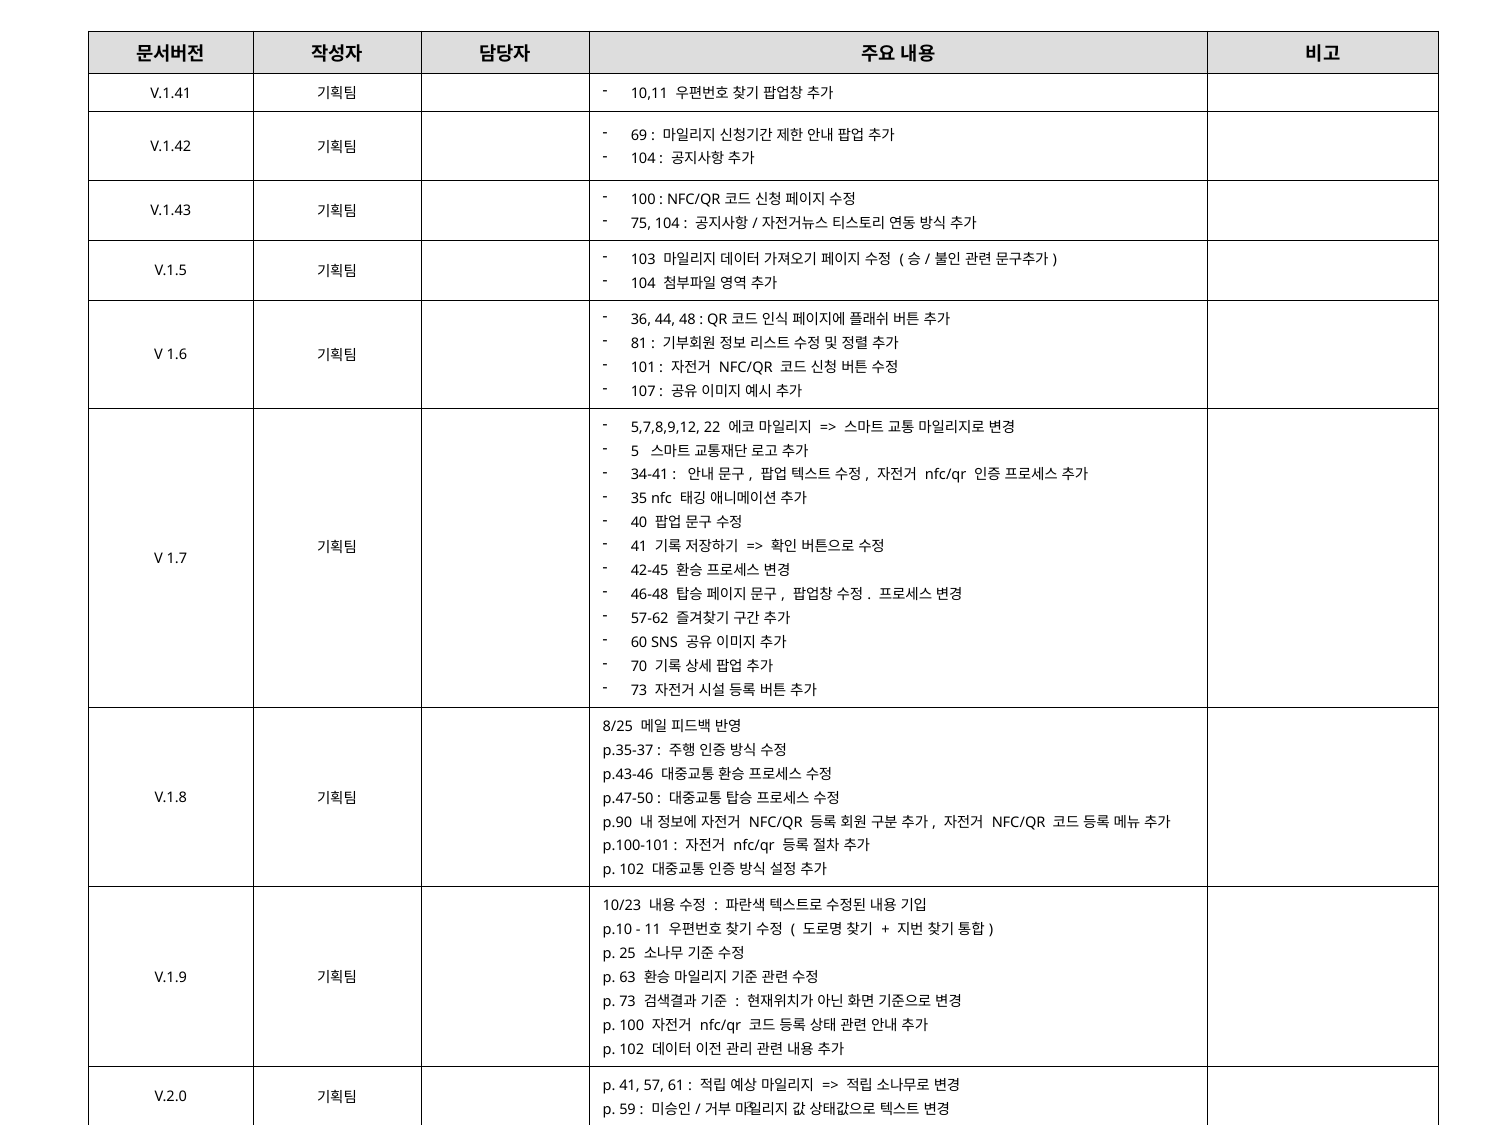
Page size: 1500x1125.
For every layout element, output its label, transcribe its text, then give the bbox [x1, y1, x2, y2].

table_cell [1208, 181, 1438, 240]
table_cell 103 마일리지 데이터 가져오기 페이지 수정 (승/불인 관련 문구추가) 104 첨부파일 영역 추가 [590, 241, 1207, 300]
table_cell 기획팀 [254, 301, 421, 408]
table_cell V 1.7 [89, 409, 253, 707]
table_cell 8/25 메일 피드백 반영 p.35-37 : 주행 인증 방식 수정 p.43-46 대중교통 환승 프로세스 수정 p.47-50 : 대중교통 탑승 프로세스 수정 p.90 내 정보에 자전거 NFC/QR 등록 회원 구분 추가, 자전거 NFC/QR 코드 등록 메뉴 추가 p.100-101 : 자전거 nfc/qr 등록 절차 추가 p. 102 대중교통 인증 방식 설정 추가 [590, 708, 1207, 886]
table_header 비고 [1208, 32, 1438, 73]
table_cell 기획팀 [254, 887, 421, 1066]
table_cell 69 : 마일리지 신청기간 제한 안내 팝업 추가 104 : 공지사항 추가 [590, 112, 1207, 180]
table_cell [1208, 409, 1438, 707]
table_cell 10/23 내용 수정 : 파란색 텍스트로 수정된 내용 기입 p.10 - 11 우편번호 찾기 수정 ( 도로명 찾기 + 지번 찾기 통합) p. 25 소나무 기준 수정 p. 63 환승 마일리지 기준 관련 수정 p. 73 검색결과 기준 : 현재위치가 아닌 화면 기준으로 변경 p. 100 자전거 nfc/qr 코드 등록 상태 관련 안내 추가 p. 102 데이터 이전 관리 관련 내용 추가 [590, 887, 1207, 1066]
table_cell V 1.6 [89, 301, 253, 408]
table_cell V.1.5 [89, 241, 253, 300]
table_cell 10,11 우편번호 찾기 팝업창 추가 [590, 74, 1207, 111]
table_cell [1208, 887, 1438, 1066]
table_cell 기획팀 [254, 708, 421, 886]
table_cell [1208, 708, 1438, 886]
table_cell V.1.9 [89, 887, 253, 1066]
table_cell [422, 112, 589, 180]
table_cell p. 41, 57, 61 : 적립 예상 마일리지 => 적립 소나무로 변경 p. 59 : 미승인/거부 마일리지 값 상태값으로 텍스트 변경 [590, 1067, 1207, 1125]
table_cell [422, 181, 589, 240]
table_cell V.2.0 [89, 1067, 253, 1125]
table_cell [422, 241, 589, 300]
table_cell V.1.43 [89, 181, 253, 240]
table_cell 기획팀 [254, 409, 421, 707]
table_cell 기획팀 [254, 112, 421, 180]
table_cell 기획팀 [254, 74, 421, 111]
table_cell [422, 887, 589, 1066]
table_cell [1208, 1067, 1438, 1125]
table_cell [1208, 241, 1438, 300]
table_cell [1208, 301, 1438, 408]
table_header 주요 내용 [590, 32, 1207, 73]
table_cell V.1.41 [89, 74, 253, 111]
table_cell [1208, 112, 1438, 180]
table_cell 기획팀 [254, 1067, 421, 1125]
table_cell [422, 74, 589, 111]
table_cell [1208, 74, 1438, 111]
table_cell V.1.8 [89, 708, 253, 886]
table_cell V.1.42 [89, 112, 253, 180]
table_cell 기획팀 [254, 181, 421, 240]
table_cell [422, 301, 589, 408]
table_header 문서버전 [89, 32, 253, 73]
table_header 작성자 [254, 32, 421, 73]
table_cell 5,7,8,9,12, 22 에코 마일리지 => 스마트 교통 마일리지로 변경 5 스마트 교통재단 로고 추가 34-41 : 안내 문구, 팝업 텍스트 수정, 자전거 nfc/qr 인증 프로세스 추가 35 nfc 태깅 애니메이션 추가 40 팝업 문구 수정 41 기록 저장하기 => 확인 버튼으로 수정 42-45 환승 프로세스 변경 46-48 탑승 페이지 문구, 팝업창 수정. 프로세스 변경 57-62 즐겨찾기 구간 추가 60 SNS 공유 이미지 추가 70 기록 상세 팝업 추가 73 자전거 시설 등록 버튼 추가 [590, 409, 1207, 707]
table_cell [422, 708, 589, 886]
table_cell [422, 409, 589, 707]
table_cell 기획팀 [254, 241, 421, 300]
table_cell 36, 44, 48 : QR코드 인식 페이지에 플래쉬 버튼 추가 81 : 기부회원 정보 리스트 수정 및 정렬 추가 101 : 자전거 NFC/QR 코드 신청 버튼 수정 107 : 공유 이미지 예시 추가 [590, 301, 1207, 408]
table_cell 100 : NFC/QR코드 신청 페이지 수정 75, 104 : 공지사항/자전거뉴스 티스토리 연동 방식 추가 [590, 181, 1207, 240]
table_header 담당자 [422, 32, 589, 73]
table_cell [422, 1067, 589, 1125]
